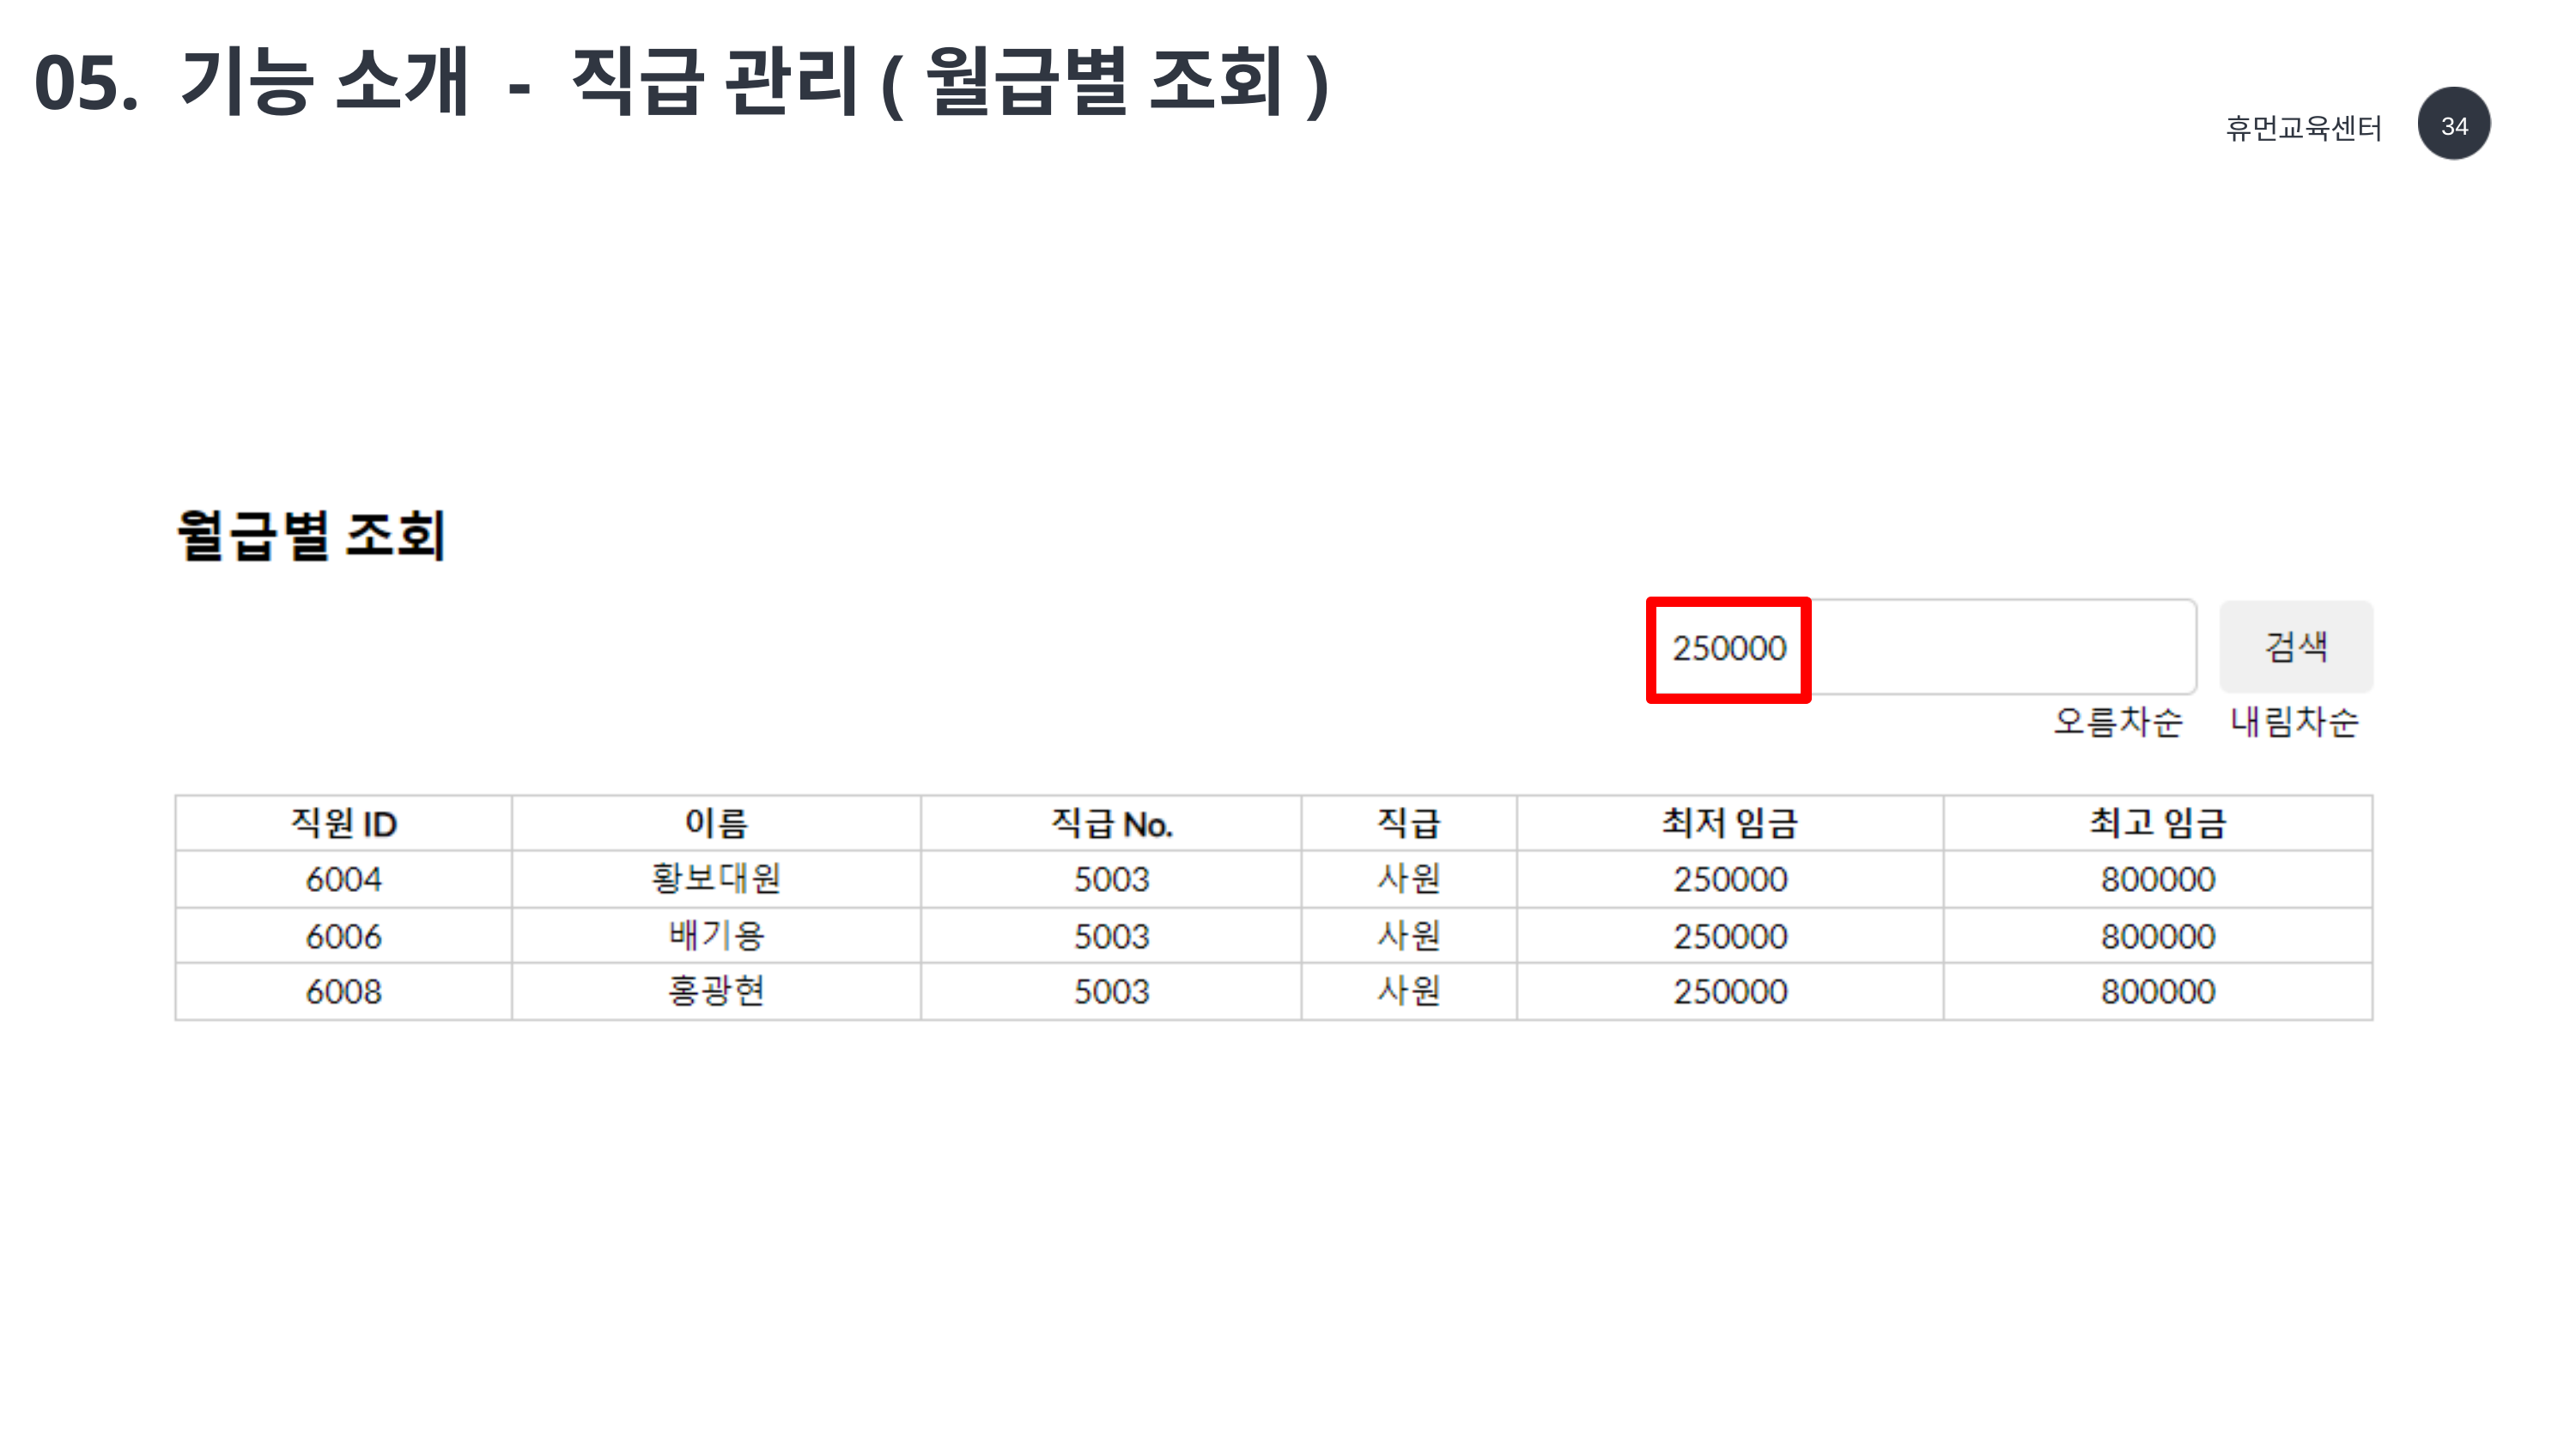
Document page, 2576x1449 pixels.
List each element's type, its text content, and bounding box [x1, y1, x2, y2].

picture [120, 482, 2456, 1079]
text_box 05. 기능 소개 - 직급 관리(월급별 조회) [21, 21, 1454, 137]
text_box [2044, 86, 2518, 161]
